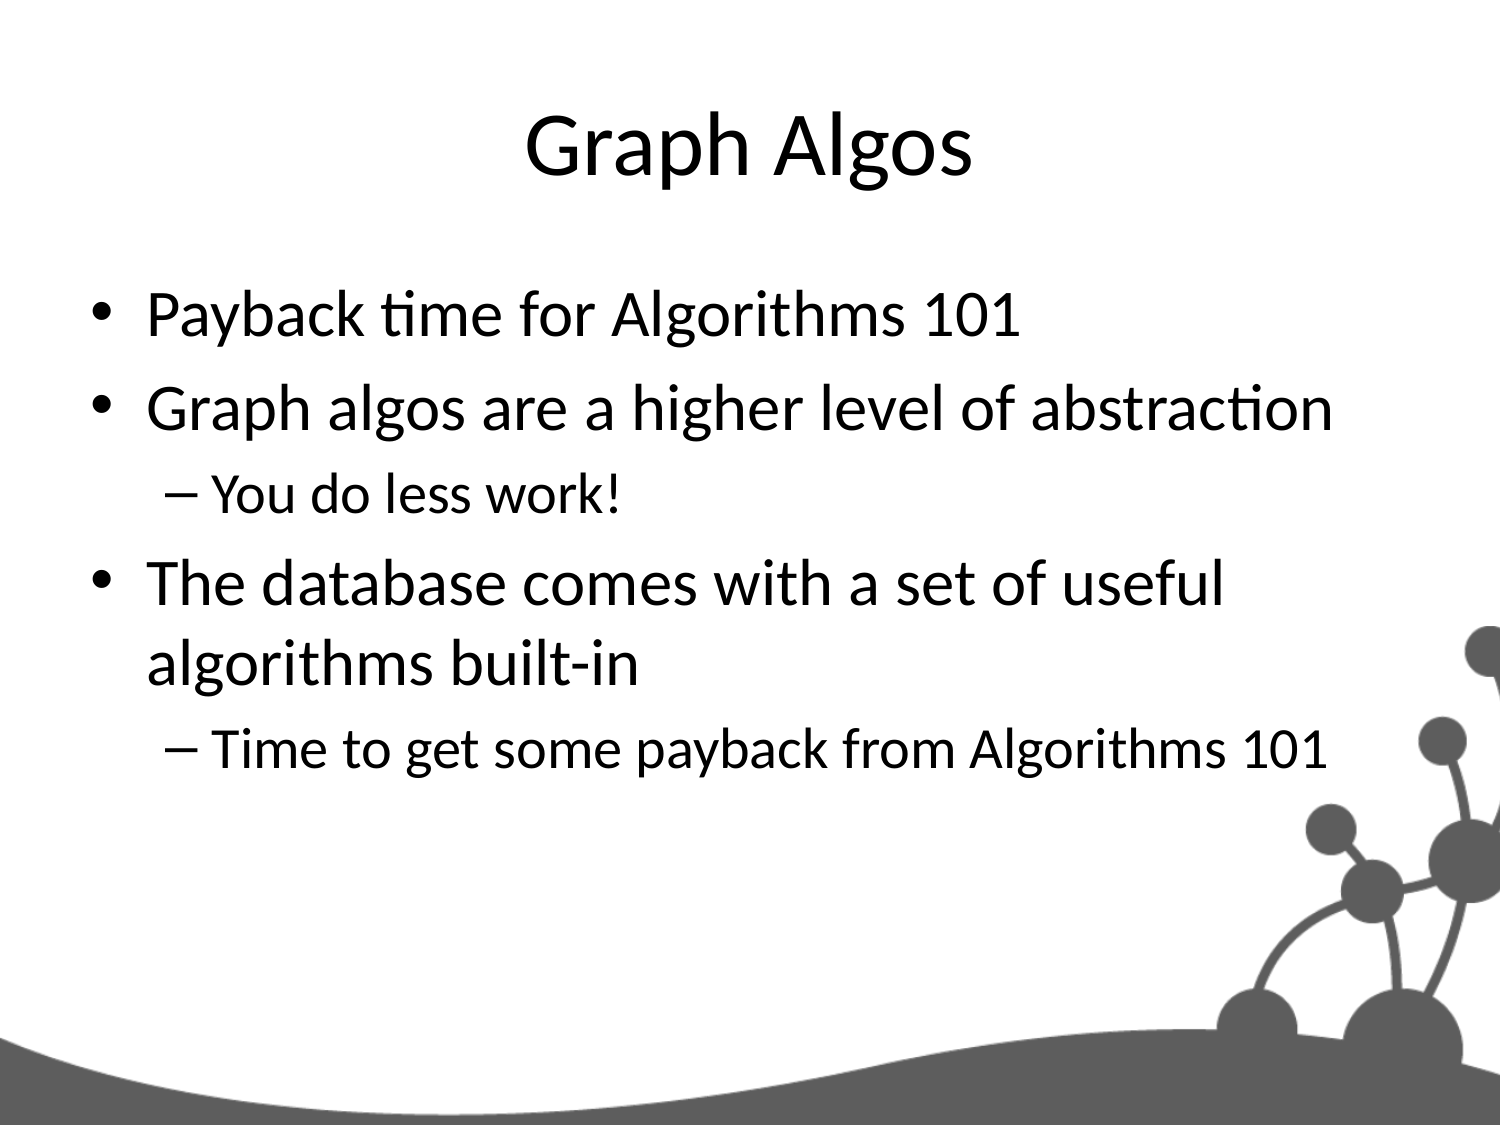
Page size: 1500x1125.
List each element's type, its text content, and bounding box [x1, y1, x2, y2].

title Graph Algos [75, 45, 1425, 233]
list Payback time for Algorithms 101 Graph algos are a higher level of abstraction You do less work! The database comes with a set of useful algorithms built-in Time to get some payback from Algorithms 101 [75, 262, 1425, 1005]
